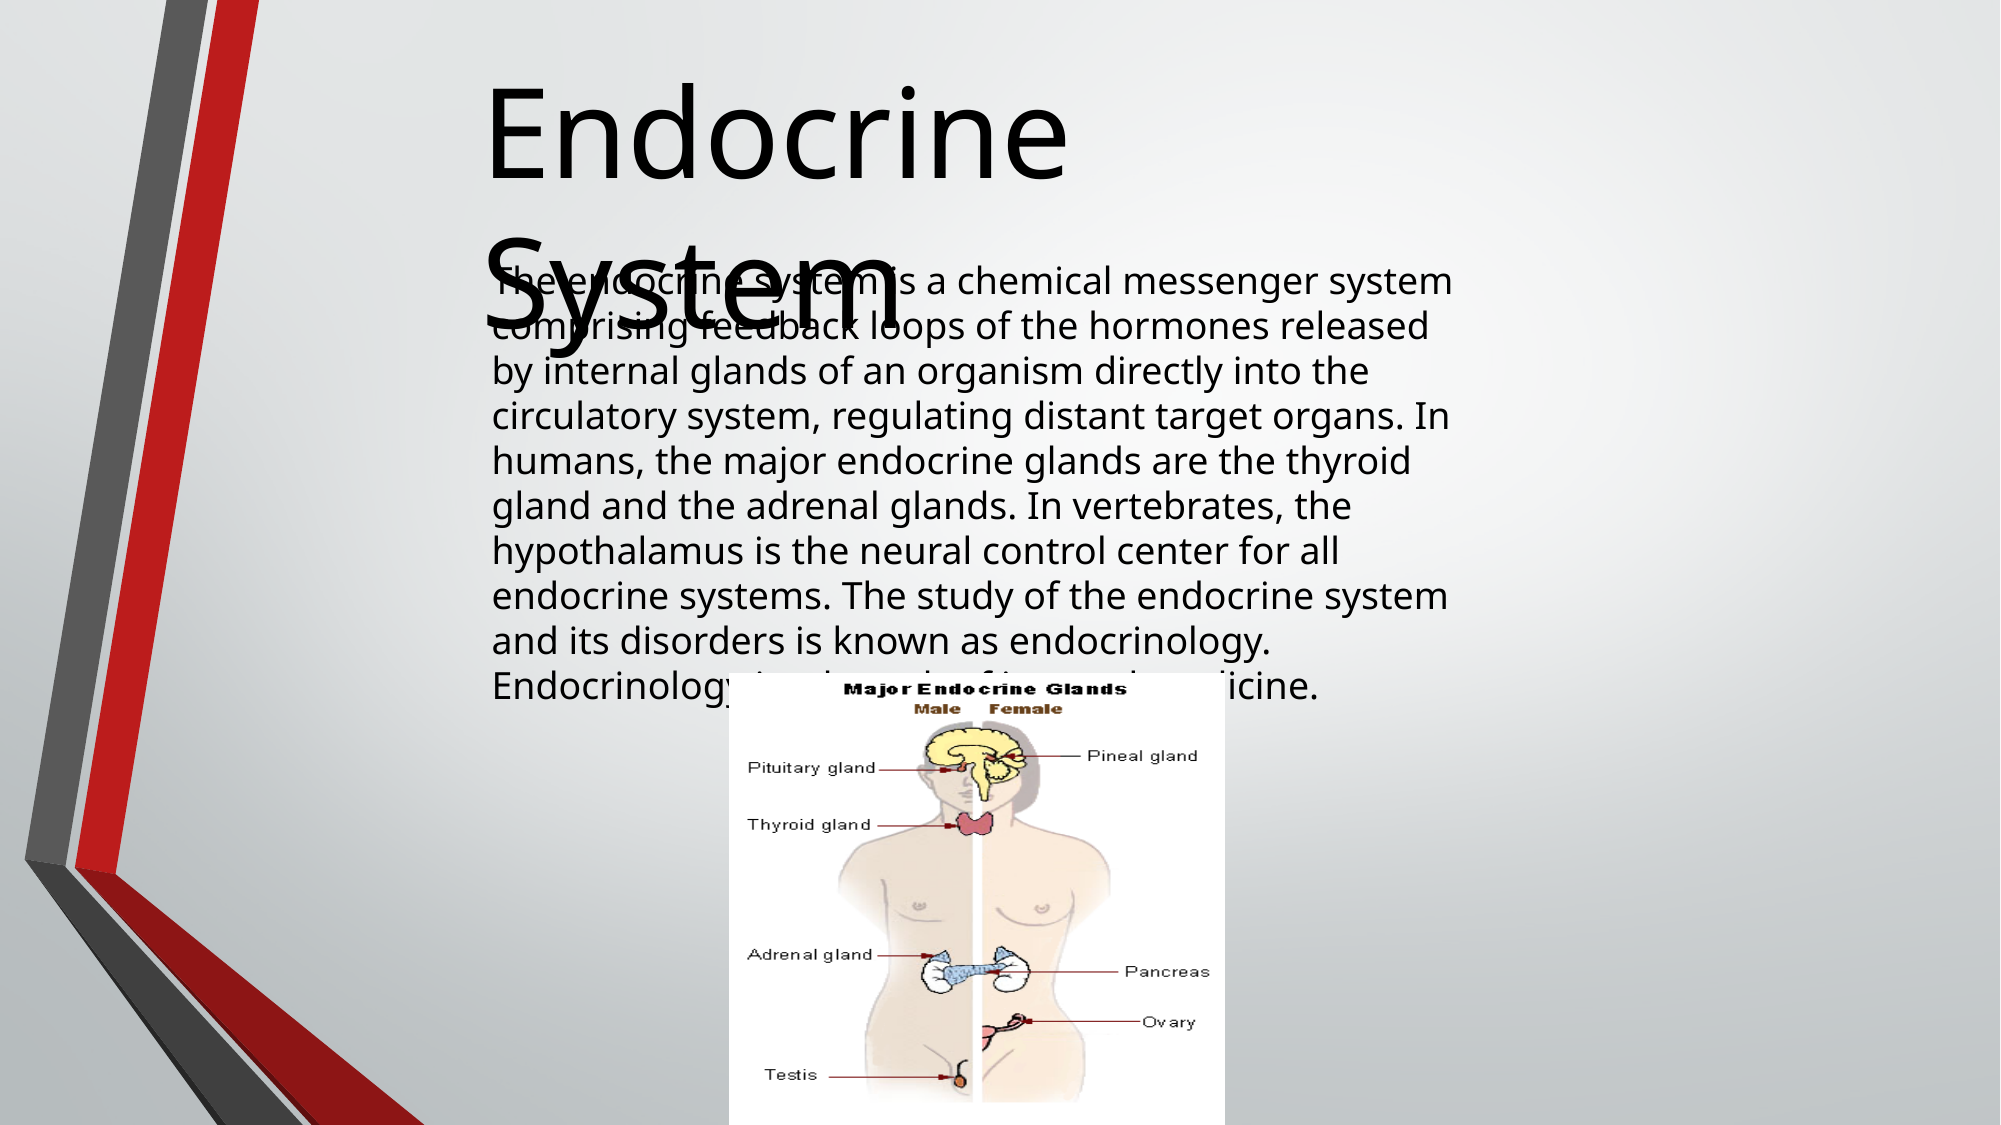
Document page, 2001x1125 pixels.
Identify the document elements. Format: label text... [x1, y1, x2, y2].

text_box The endocrine system is a chemical messenger system comprising feedback loops of the hormones released by internal glands of an organism directly into the circulatory system, regulating distant target organs. In humans, the major endocrine glands are the thyroid gland and the adrenal glands. In vertebrates, the hypothalamus is the neural control center for all endocrine systems. The study of the endocrine system and its disorders is known as endocrinology. Endocrinology is a branch of internal medicine. [476, 249, 1477, 715]
picture [729, 673, 1225, 1125]
text_box Endocrine System [466, 46, 1488, 362]
